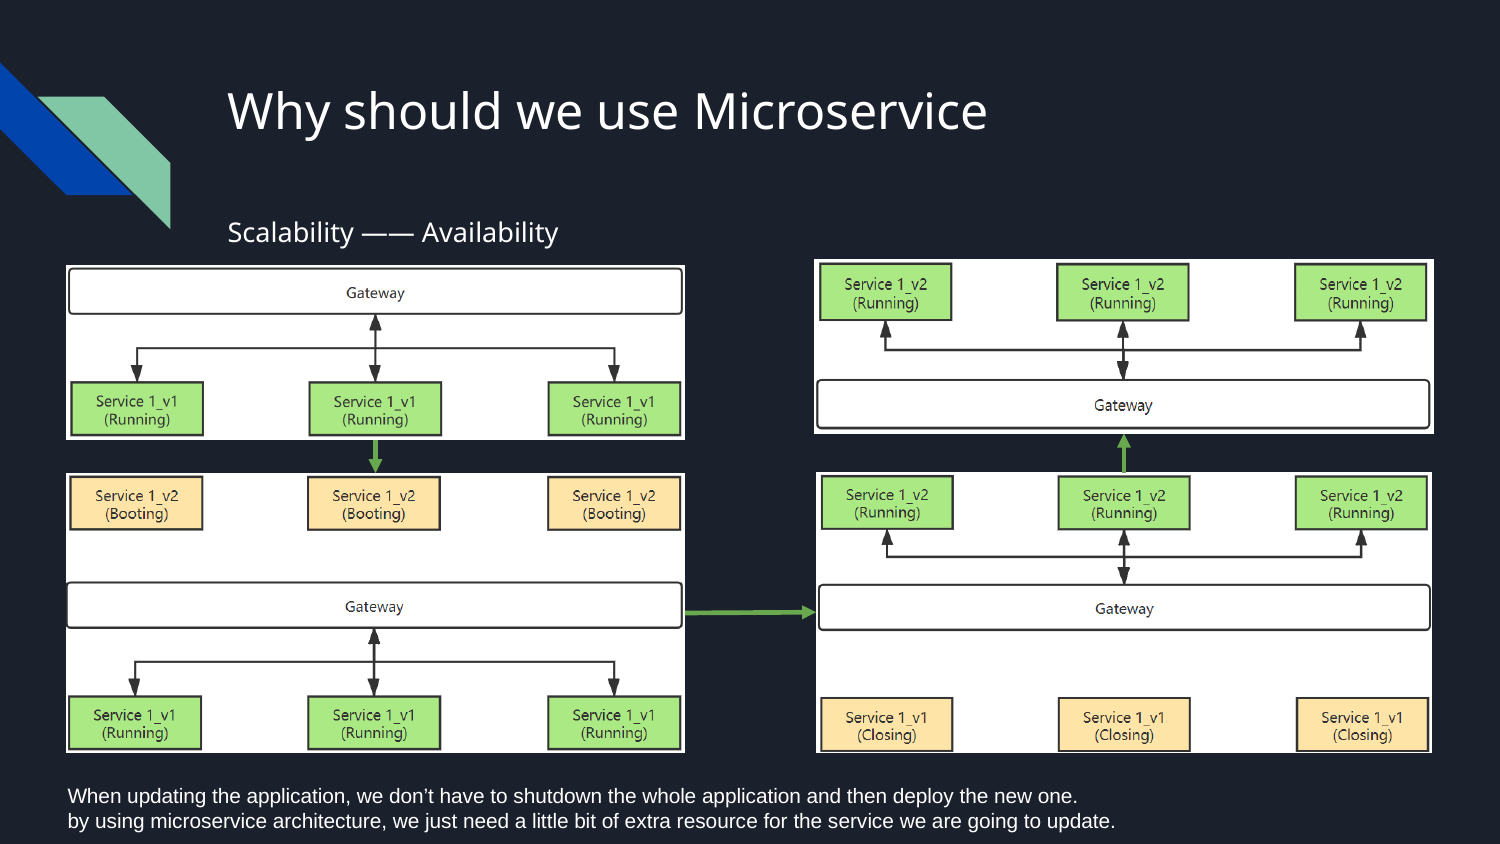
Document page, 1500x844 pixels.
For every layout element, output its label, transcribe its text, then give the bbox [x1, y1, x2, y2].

picture [815, 472, 1432, 753]
picture [65, 472, 686, 753]
title Why should we use Microservice [212, 64, 1368, 195]
picture [814, 259, 1434, 434]
picture [65, 265, 686, 440]
text_box When updating the application, we don’t have to shutdown the whole application and then deploy the new one. by using microservice architecture, we just need a little bit of extra resource for the service we are going to update. [52, 774, 1473, 844]
list Scalability —— Availability [212, 195, 1368, 264]
